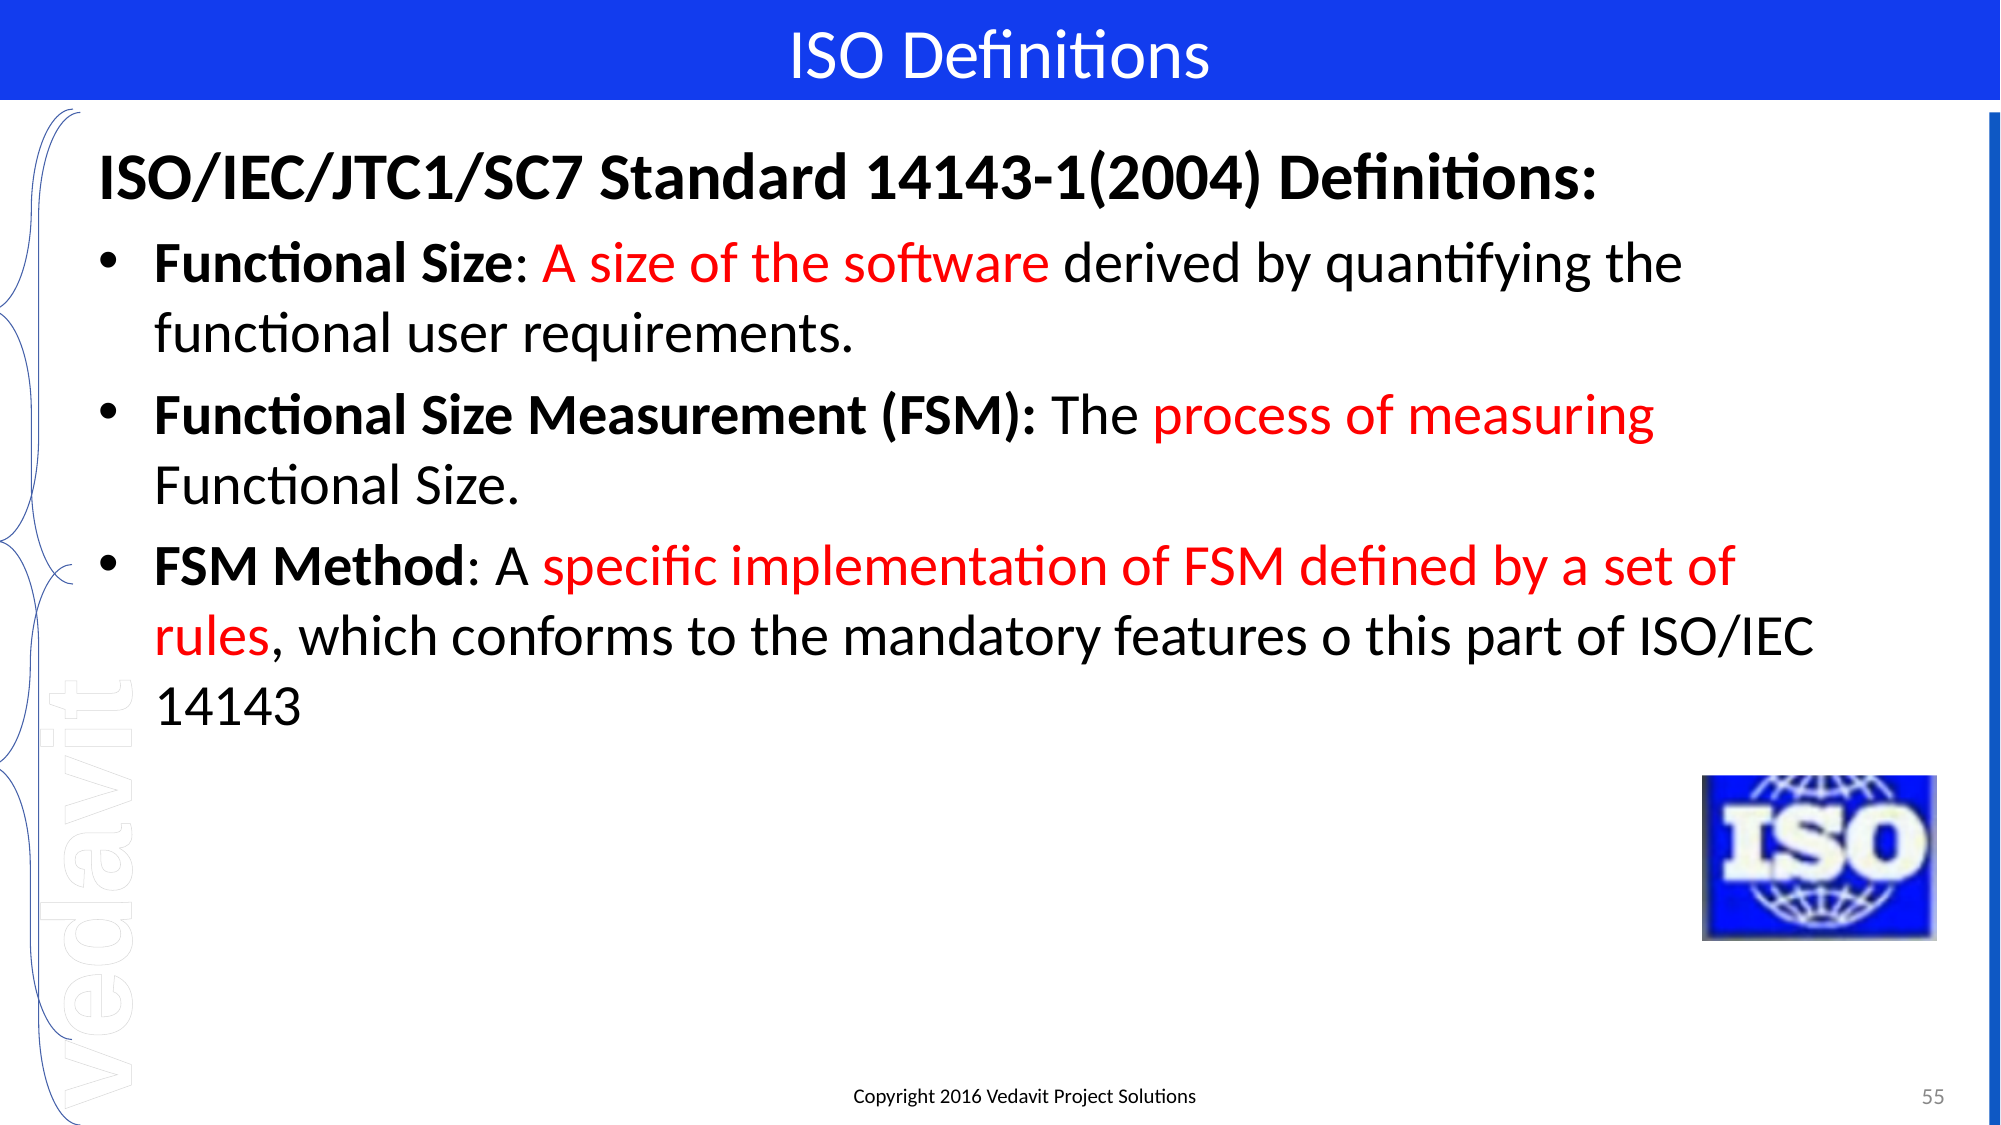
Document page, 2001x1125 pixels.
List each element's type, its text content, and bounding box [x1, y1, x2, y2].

list ISO/IEC/JTC1/SC7 Standard 14143-1(2004) Definitions: Functional Size: A size of the software derived by quantifying the functional user requirements. Functional Size Measurement (FSM): The process of measuring Functional Size. FSM Method: A specific implementation of FSM defined by a set of rules, which conforms to the mandatory features o this part of ISO/IEC 14143 [83, 125, 1884, 975]
picture [1701, 774, 1937, 941]
slide_number 55 [1866, 1065, 2000, 1125]
title ISO Definitions [0, 0, 2000, 100]
